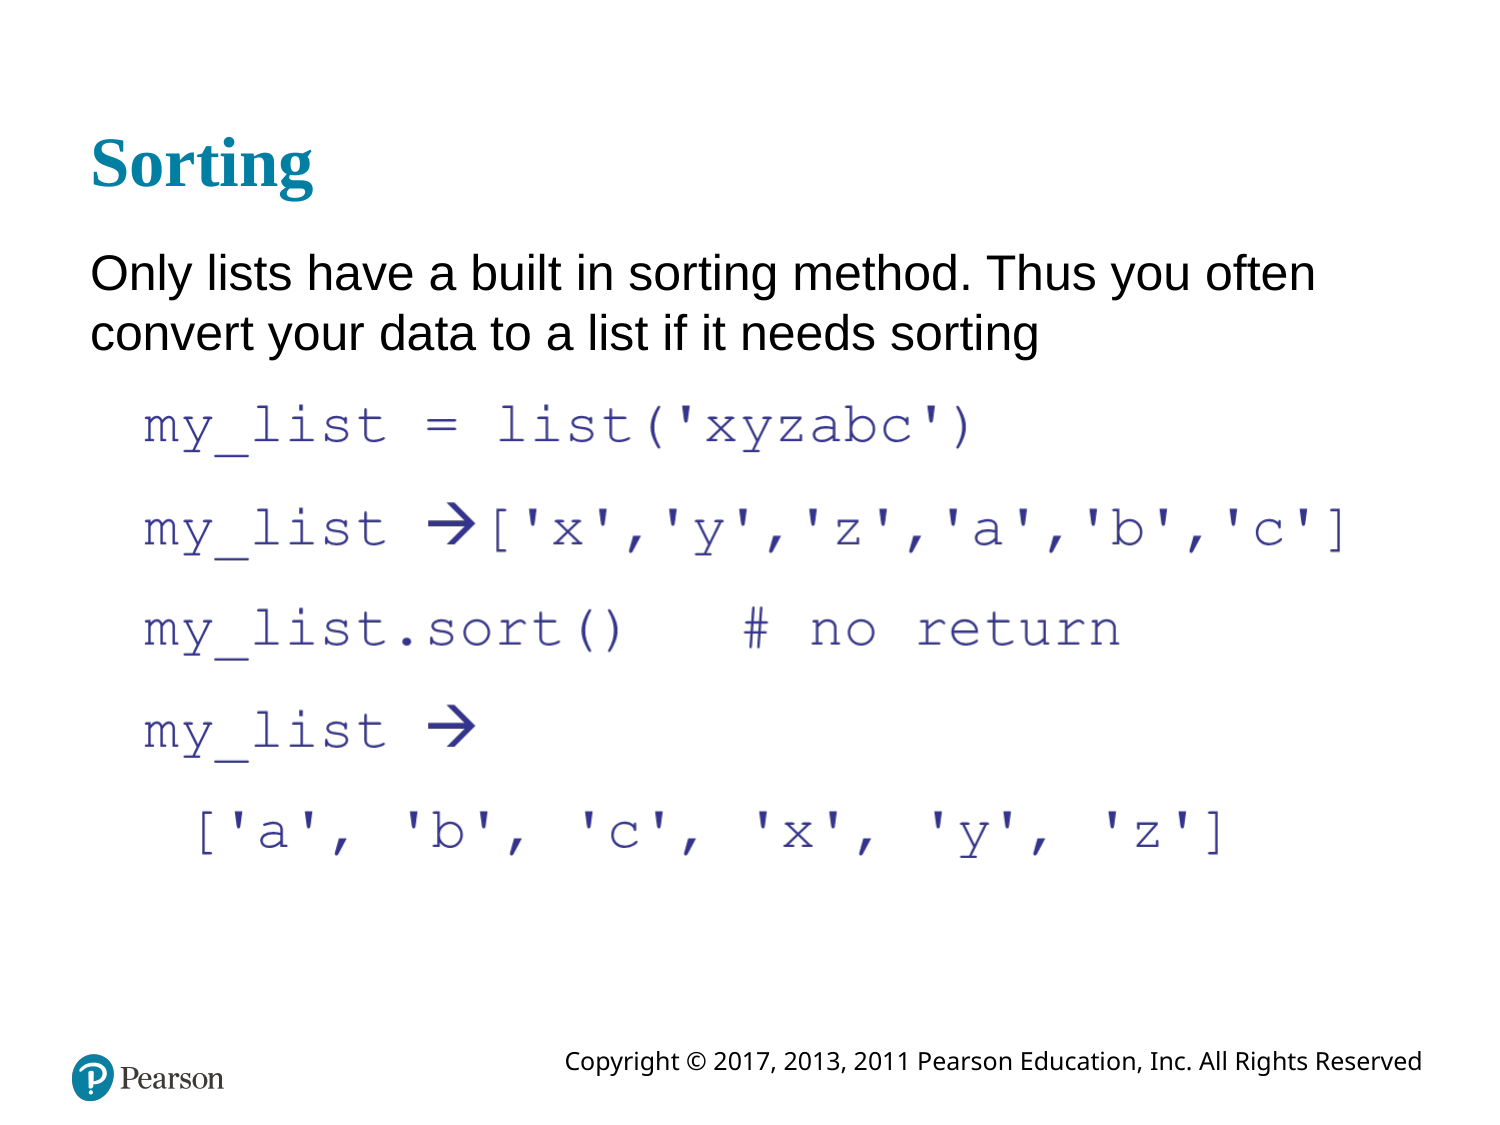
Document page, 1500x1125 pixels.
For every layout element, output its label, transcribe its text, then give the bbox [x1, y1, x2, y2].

list Only lists have a built in sorting method. Thus you often convert your data to a list if it needs sorting [75, 224, 1425, 372]
picture [72, 1054, 88, 1070]
title Sorting [75, 35, 1425, 216]
picture [109, 371, 1391, 900]
picture [80, 1063, 106, 1088]
picture [98, 1054, 224, 1101]
picture [72, 1087, 83, 1101]
